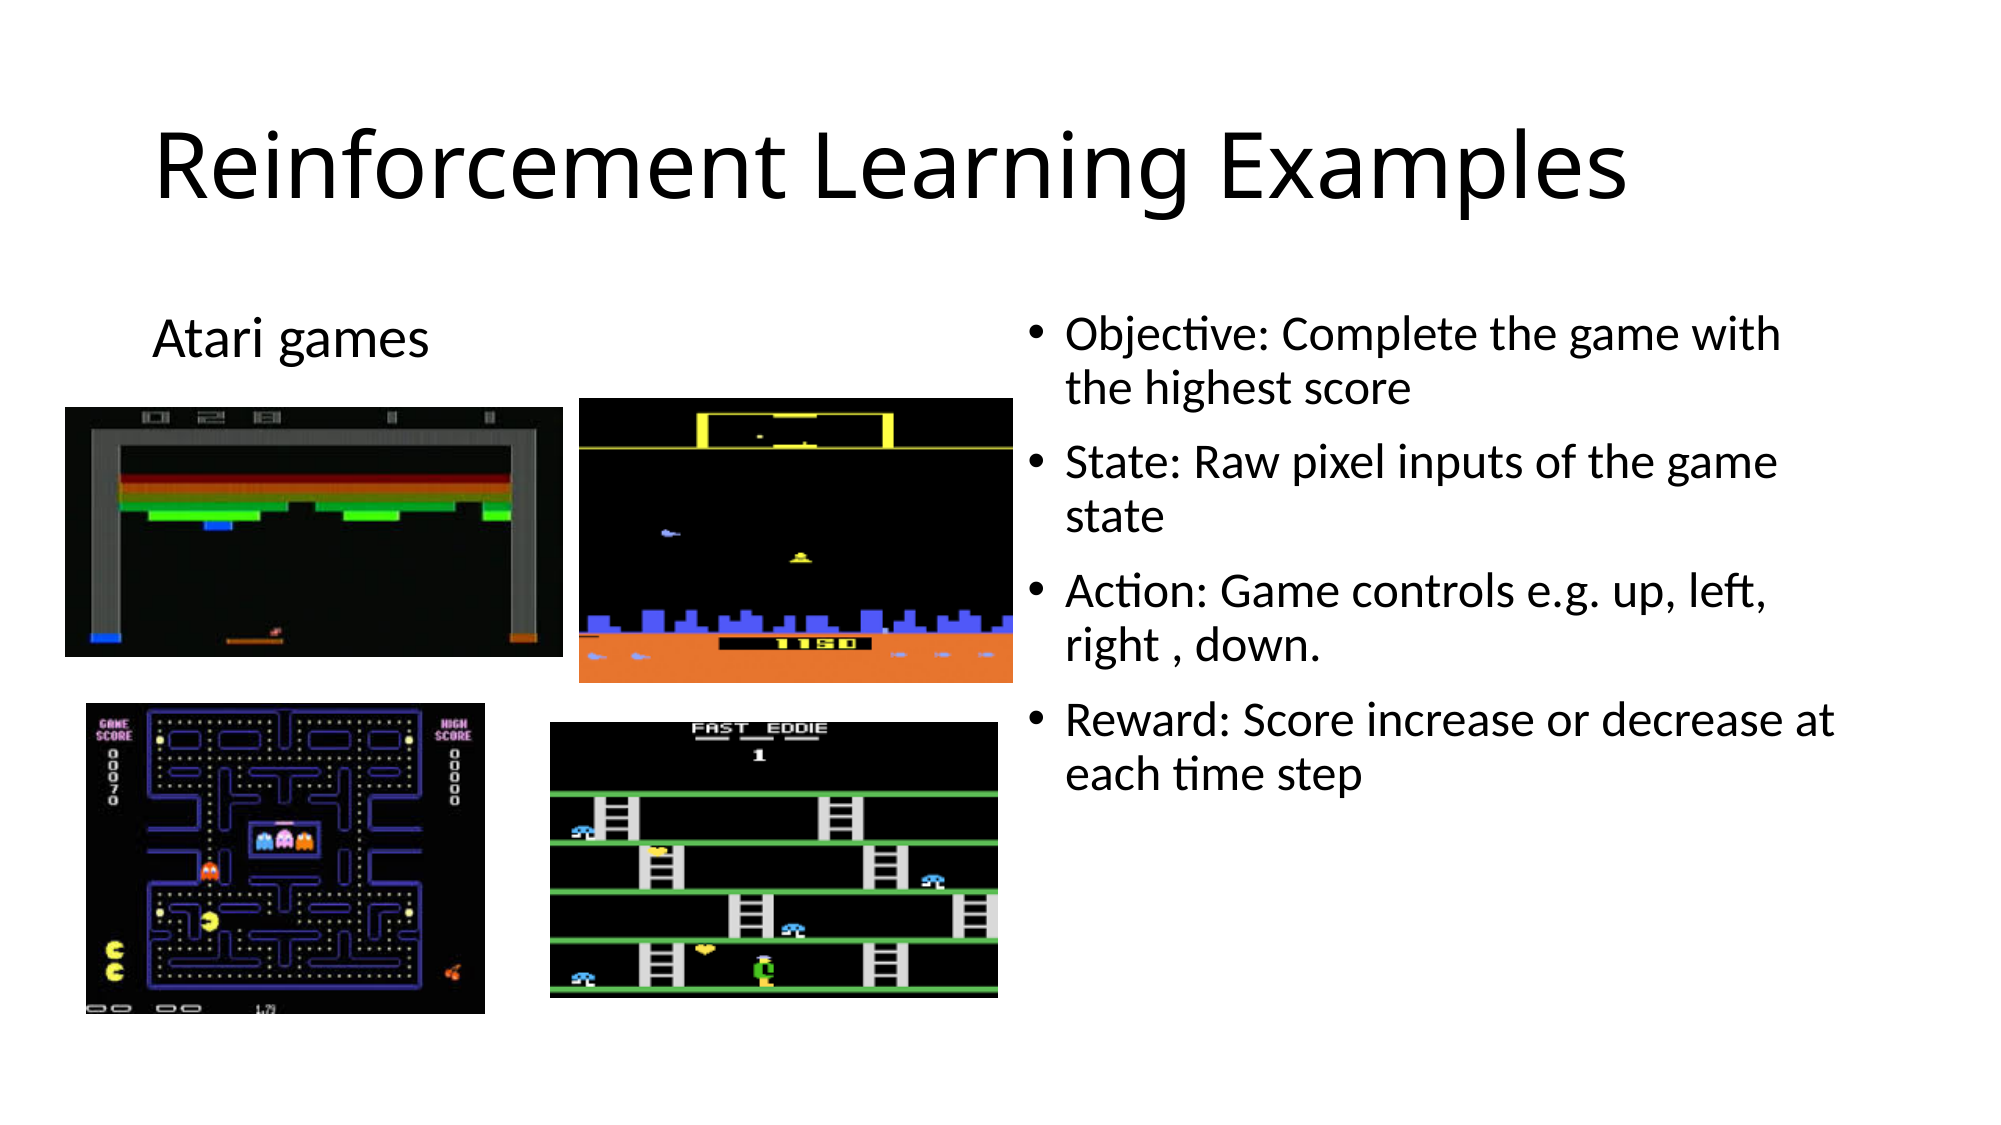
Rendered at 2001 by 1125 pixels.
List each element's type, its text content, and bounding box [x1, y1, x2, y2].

title Reinforcement Learning Examples [137, 59, 1863, 278]
picture [550, 722, 998, 998]
picture [579, 398, 1013, 683]
list Atari games [137, 299, 988, 1014]
list Objective: Complete the game with the highest score State: Raw pixel inputs of the game state Action: Game controls e.g. up, left, right , down. Reward: Score increase or decrease at each time step [1012, 299, 1863, 1014]
picture [86, 703, 485, 1014]
picture [65, 407, 563, 657]
